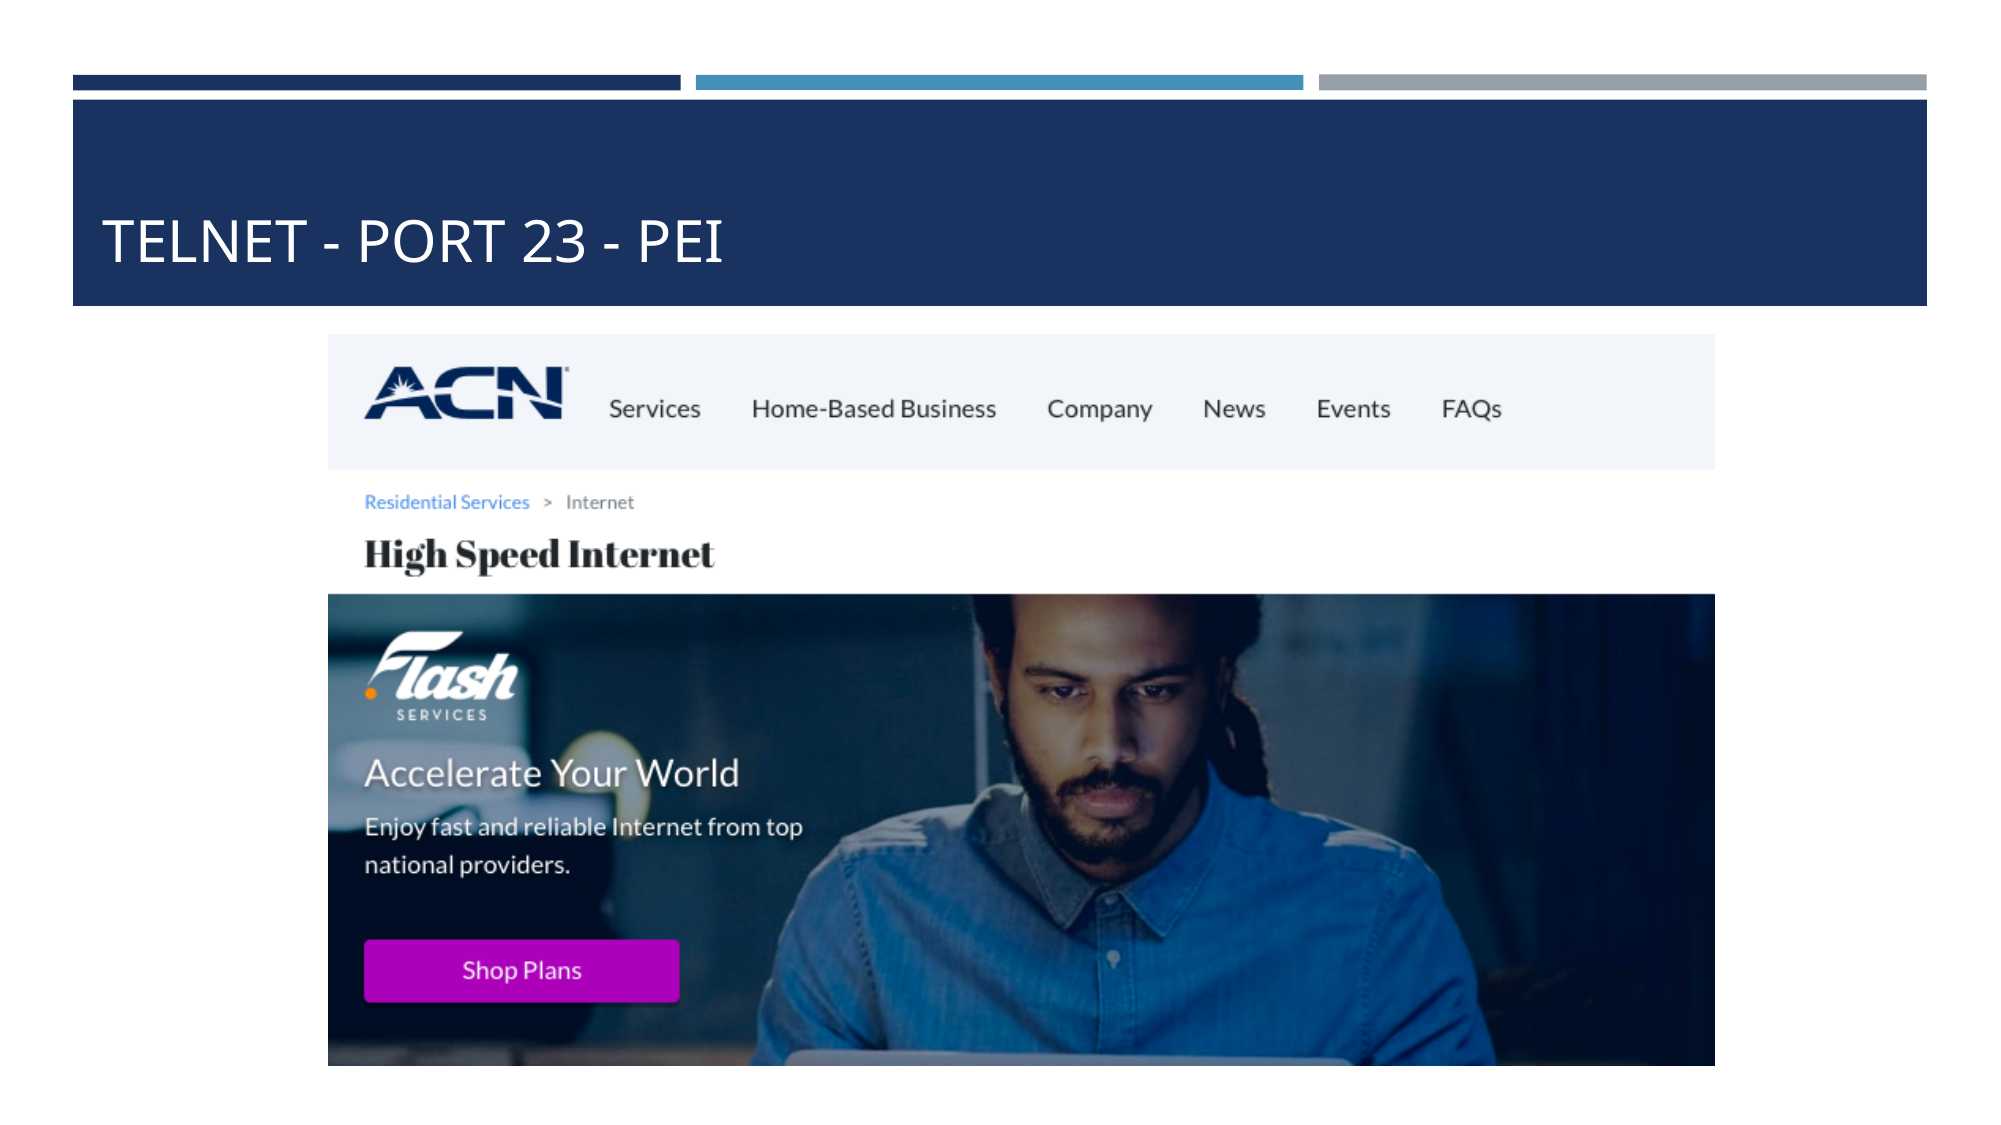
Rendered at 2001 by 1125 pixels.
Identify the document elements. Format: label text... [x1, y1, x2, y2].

picture [328, 334, 1715, 1067]
title Telnet - port 23 - pei [94, 119, 1906, 283]
